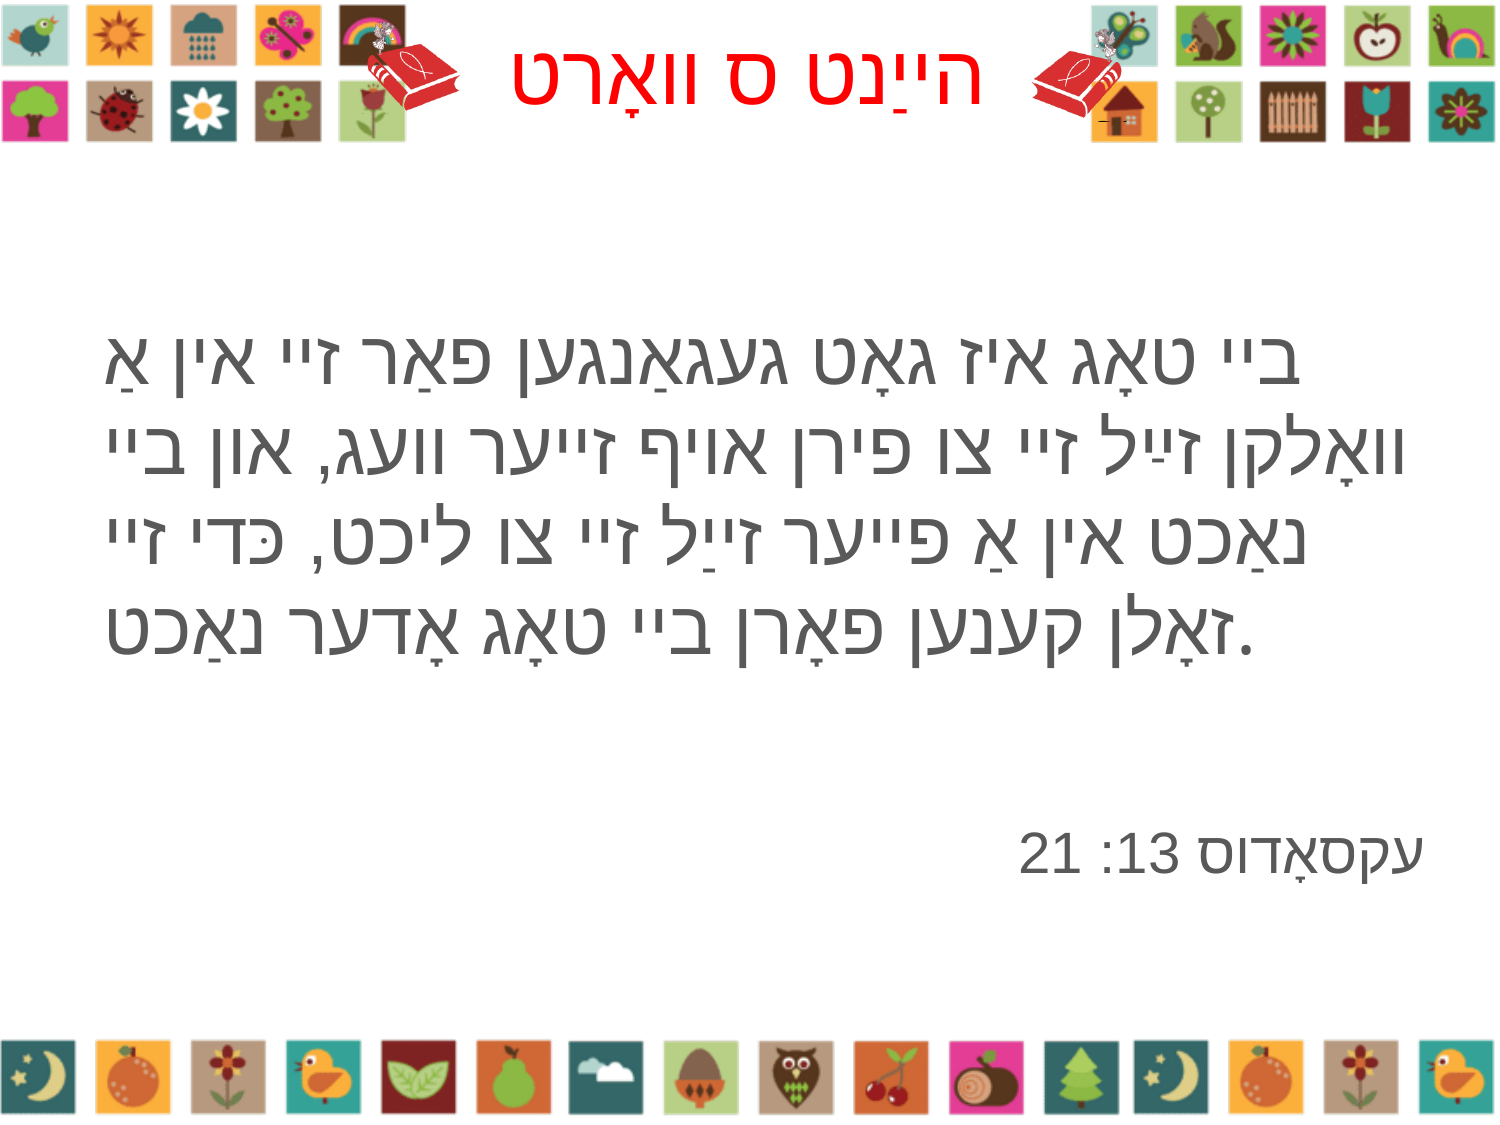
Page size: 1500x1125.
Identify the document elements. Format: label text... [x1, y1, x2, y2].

text_box ביי טאָג איז גאָט געגאַנגען פאַר זיי אין אַ וואָלקן זײַל זיי צו פירן אויף זייער וועג, און ביי נאַכט אין אַ פייער זייַל זיי צו ליכט, כּדי זיי זאָלן קענען פאָרן ביי טאָג אָדער נאַכט. [88, 302, 1436, 678]
text_box הייַנט ס וואָרט [425, 13, 1000, 129]
picture [0, 3, 492, 150]
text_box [0, 1028, 1500, 1118]
picture [999, 3, 1500, 150]
text_box עקסאָדוס 13: 21 [808, 807, 1441, 893]
